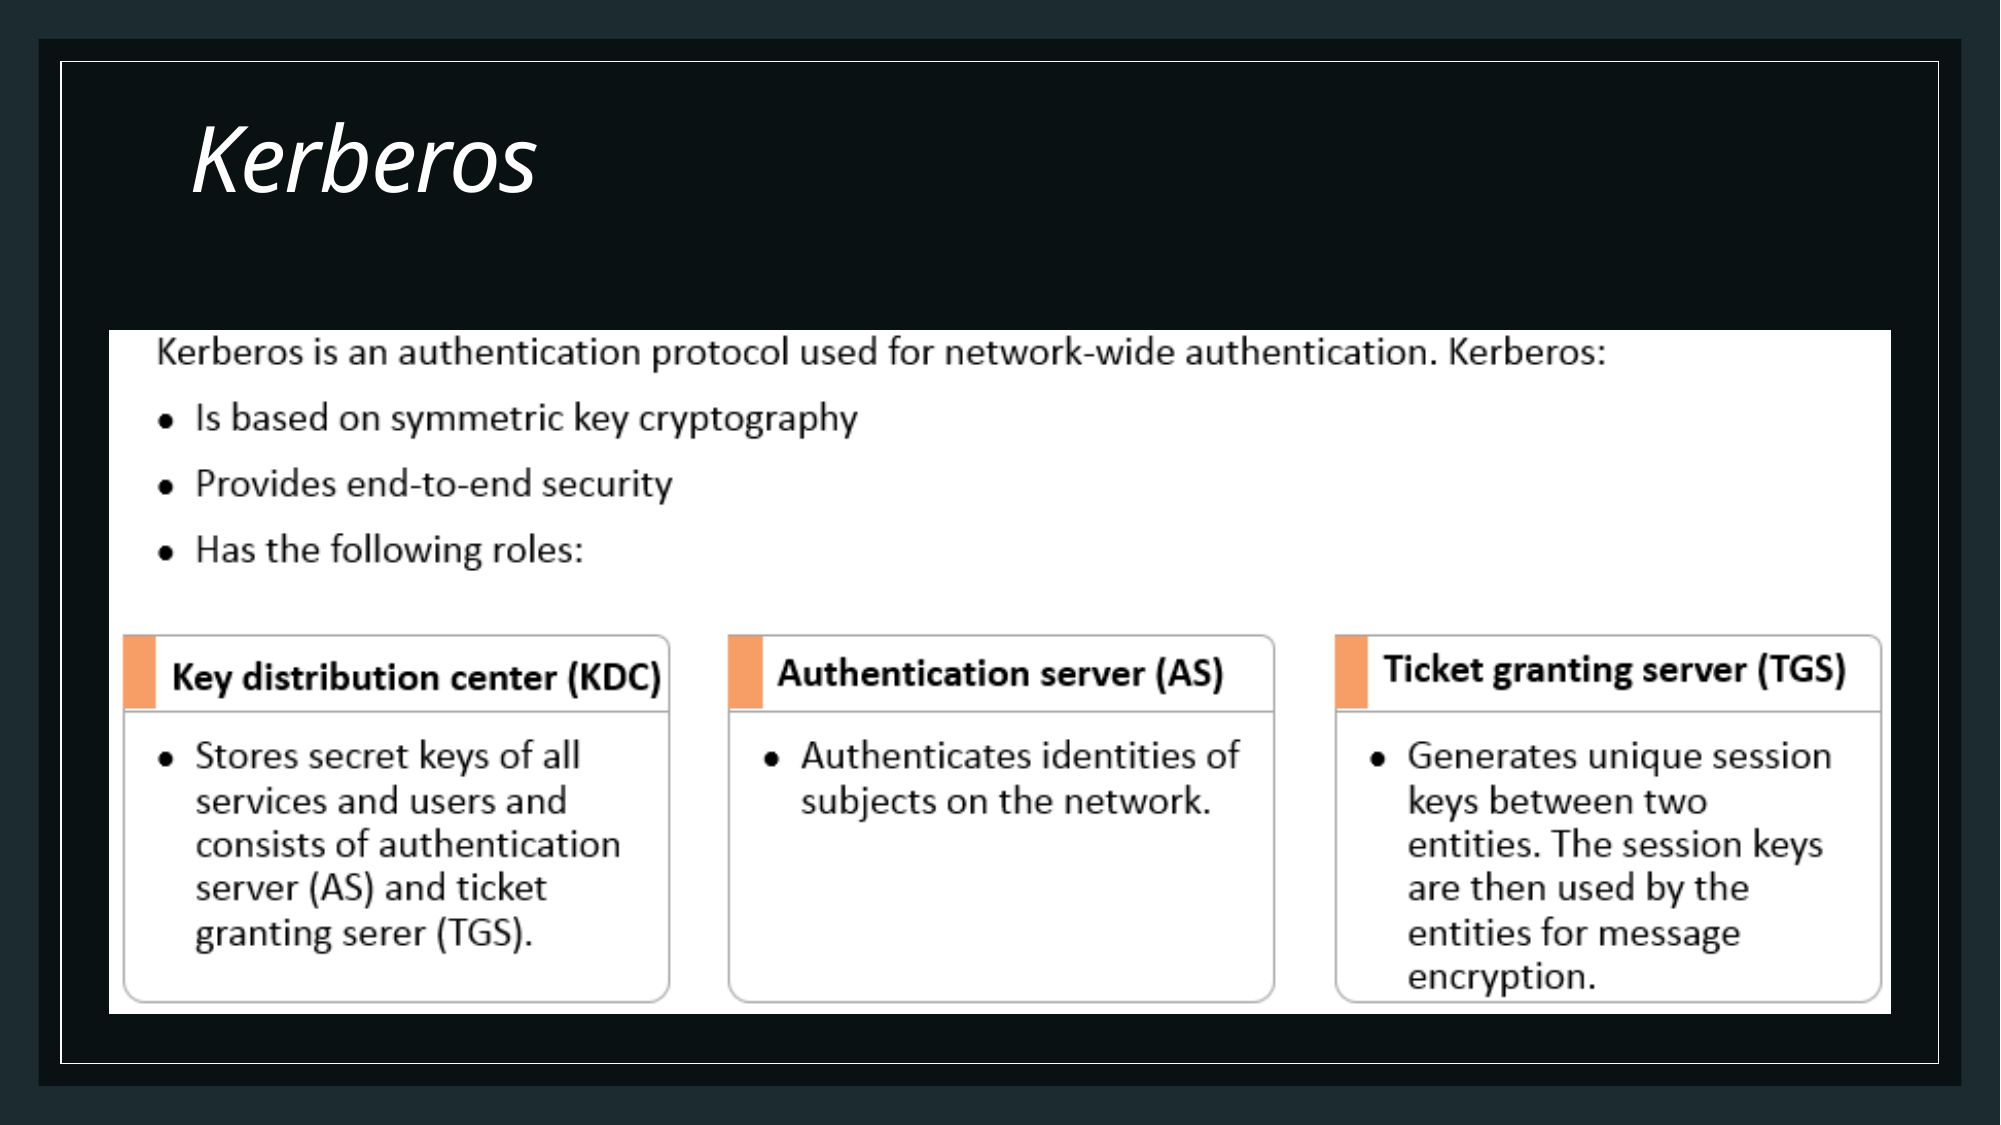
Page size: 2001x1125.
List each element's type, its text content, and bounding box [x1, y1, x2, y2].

title Kerberos [174, 105, 1825, 327]
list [109, 330, 1891, 1014]
